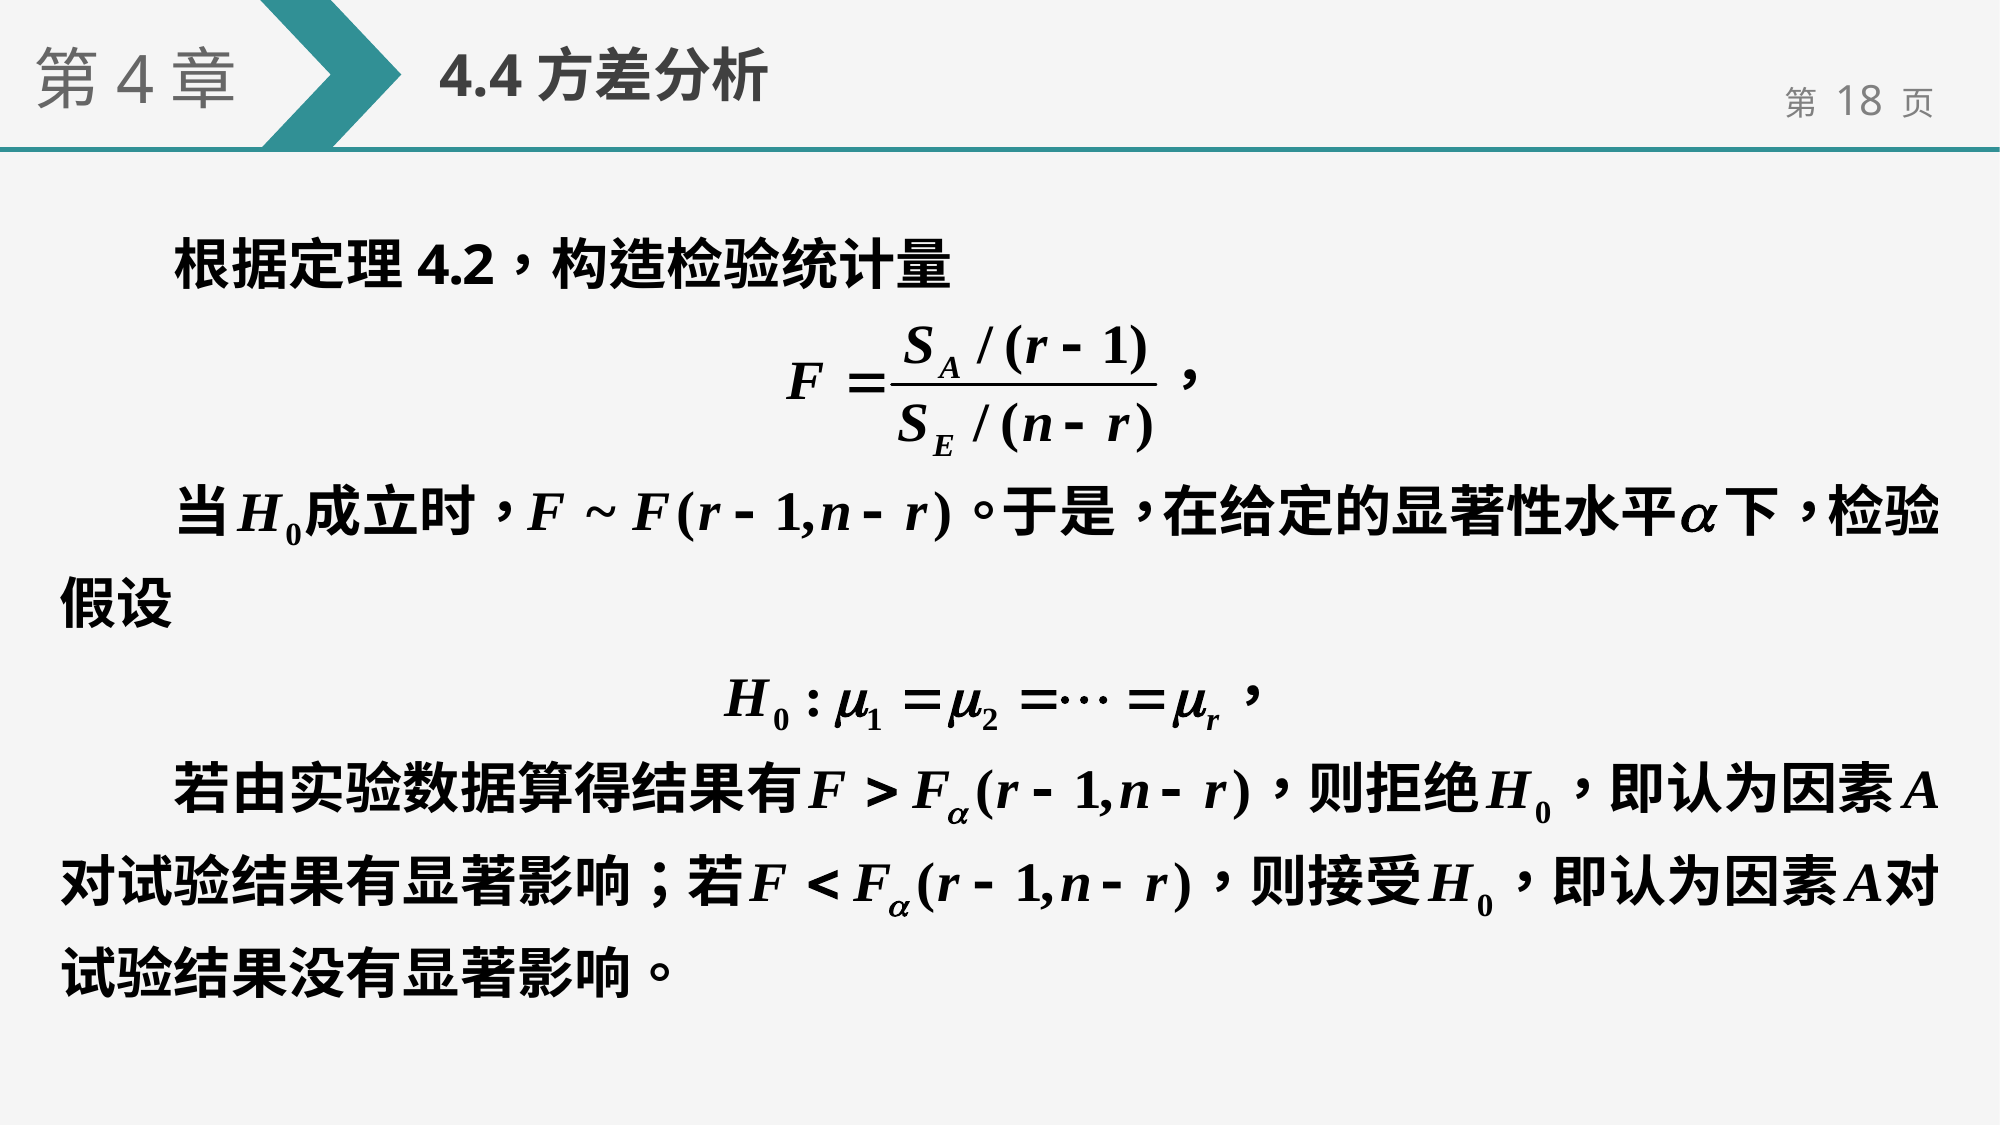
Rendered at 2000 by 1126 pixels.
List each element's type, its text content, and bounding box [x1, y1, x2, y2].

text_box 4.4方差分析 [424, 31, 1366, 116]
text_box [258, 0, 403, 148]
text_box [59, 218, 1938, 1051]
text_box 第4章 [19, 29, 253, 125]
